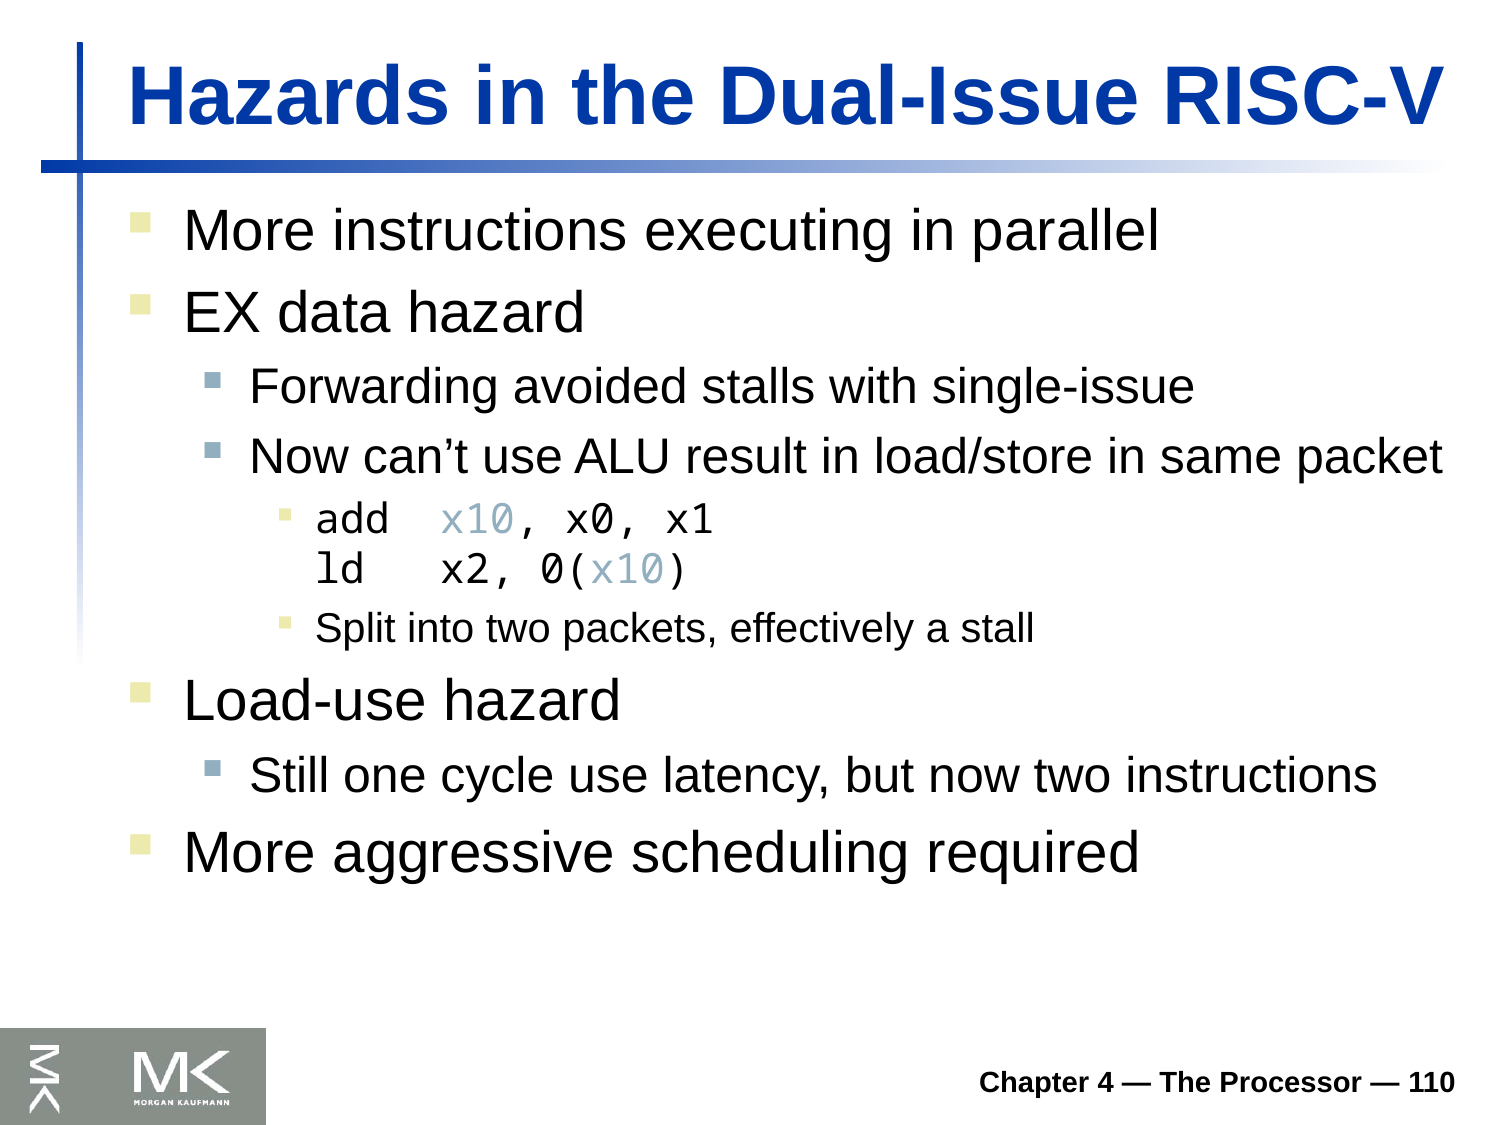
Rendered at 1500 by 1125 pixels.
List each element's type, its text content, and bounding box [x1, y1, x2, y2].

picture [0, 1028, 266, 1125]
title Hazards in the Dual-Issue RISC-V [112, 32, 1468, 149]
list More instructions executing in parallel EX data hazard Forwarding avoided stalls with single-issue Now can’t use ALU result in load/store in same packet add x10, x0, x1 ld x2, 0(x10) Split into two packets, effectively a stall Load-use hazard Still one cycle use latency, but now two instructions More aggressive scheduling required [112, 184, 1469, 1024]
footer Chapter 4 — The Processor — 110 [277, 1046, 1471, 1106]
